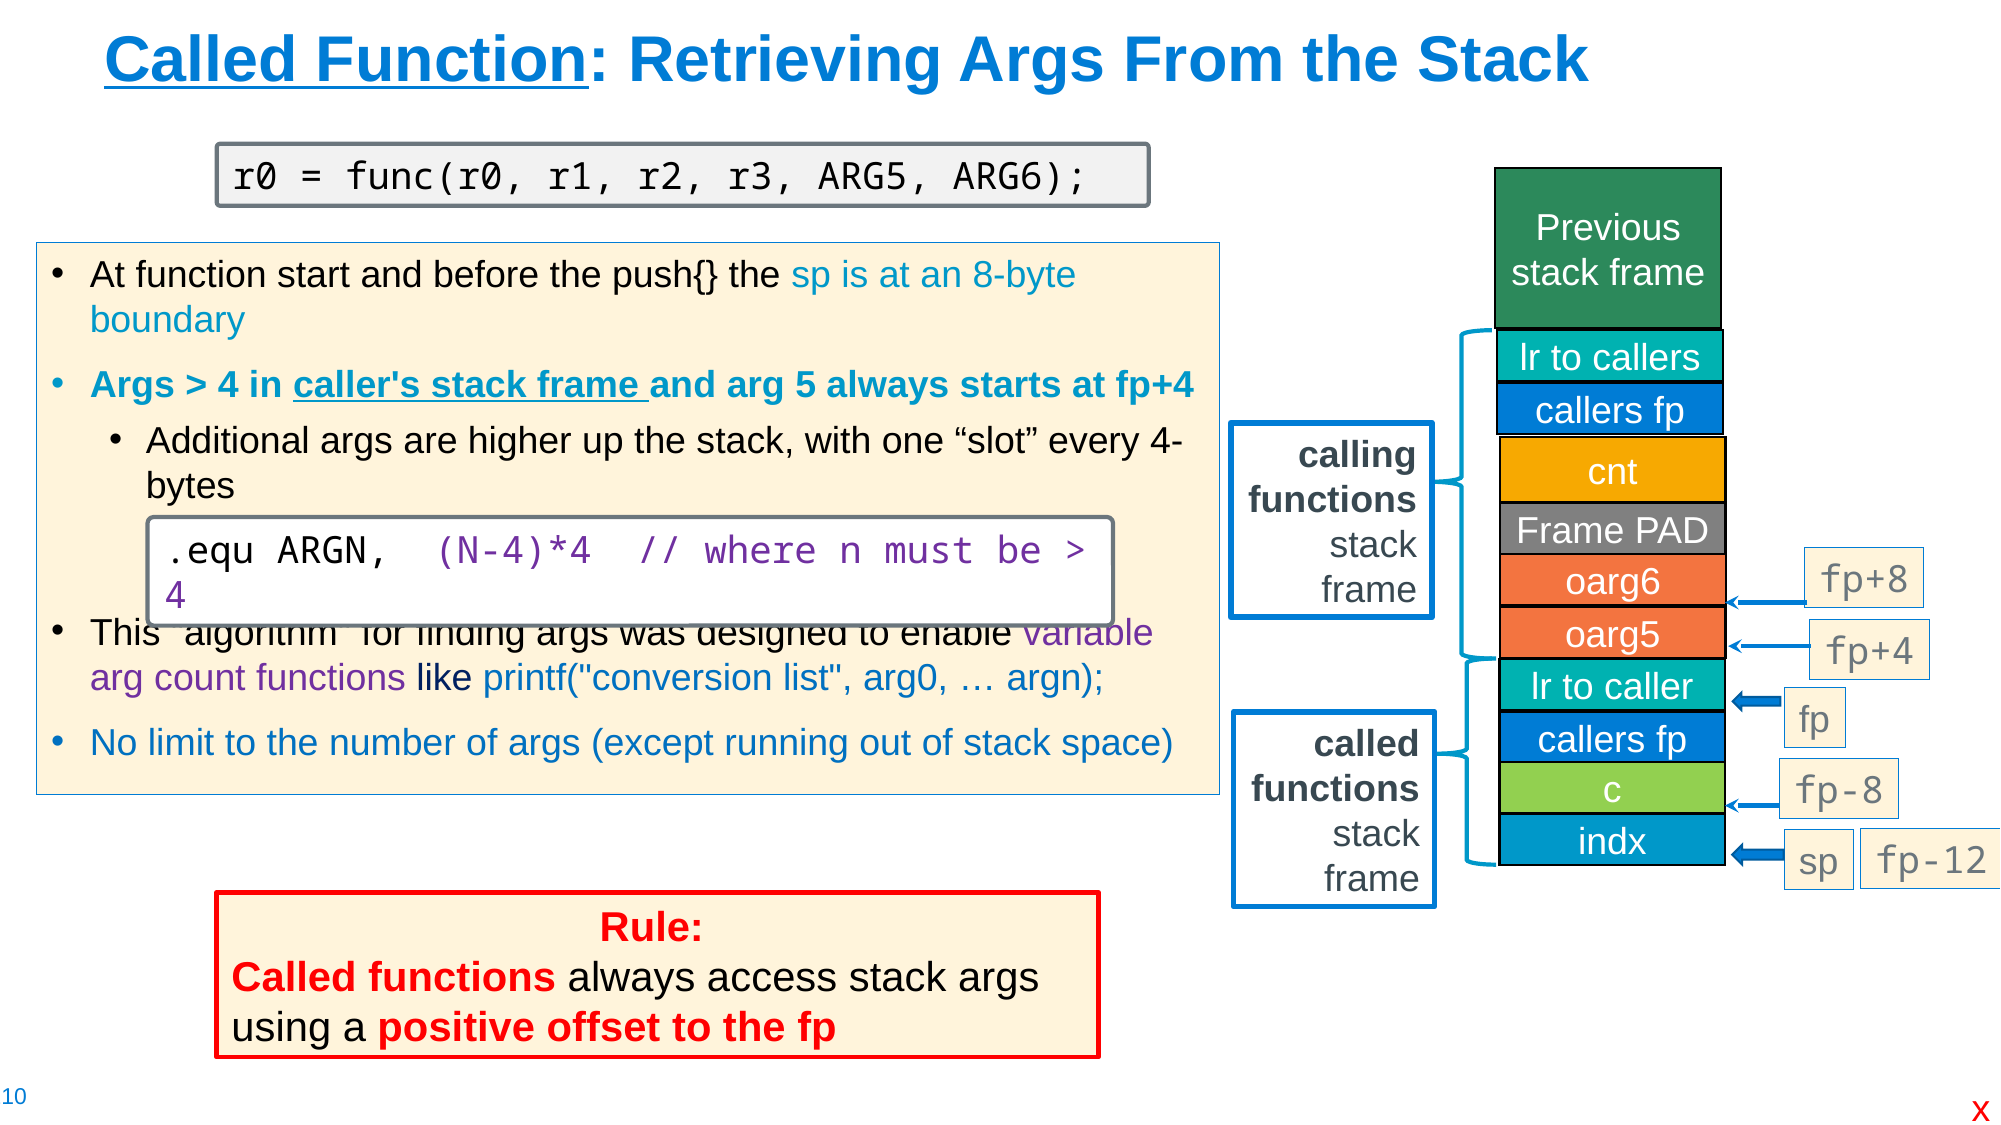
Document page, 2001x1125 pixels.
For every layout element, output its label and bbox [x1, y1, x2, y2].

text_box [1494, 167, 1724, 435]
text_box [1498, 436, 1930, 866]
text_box [216, 143, 1149, 206]
text_box [1230, 330, 1497, 909]
text_box [1730, 829, 1854, 890]
text_box [1784, 687, 1846, 748]
title [89, 13, 1913, 104]
text_box [1731, 690, 1782, 713]
text_box [216, 892, 1099, 1058]
text_box [1956, 1076, 2000, 1125]
text_box [1860, 828, 2000, 889]
list [36, 242, 1220, 795]
text_box [147, 516, 1114, 626]
